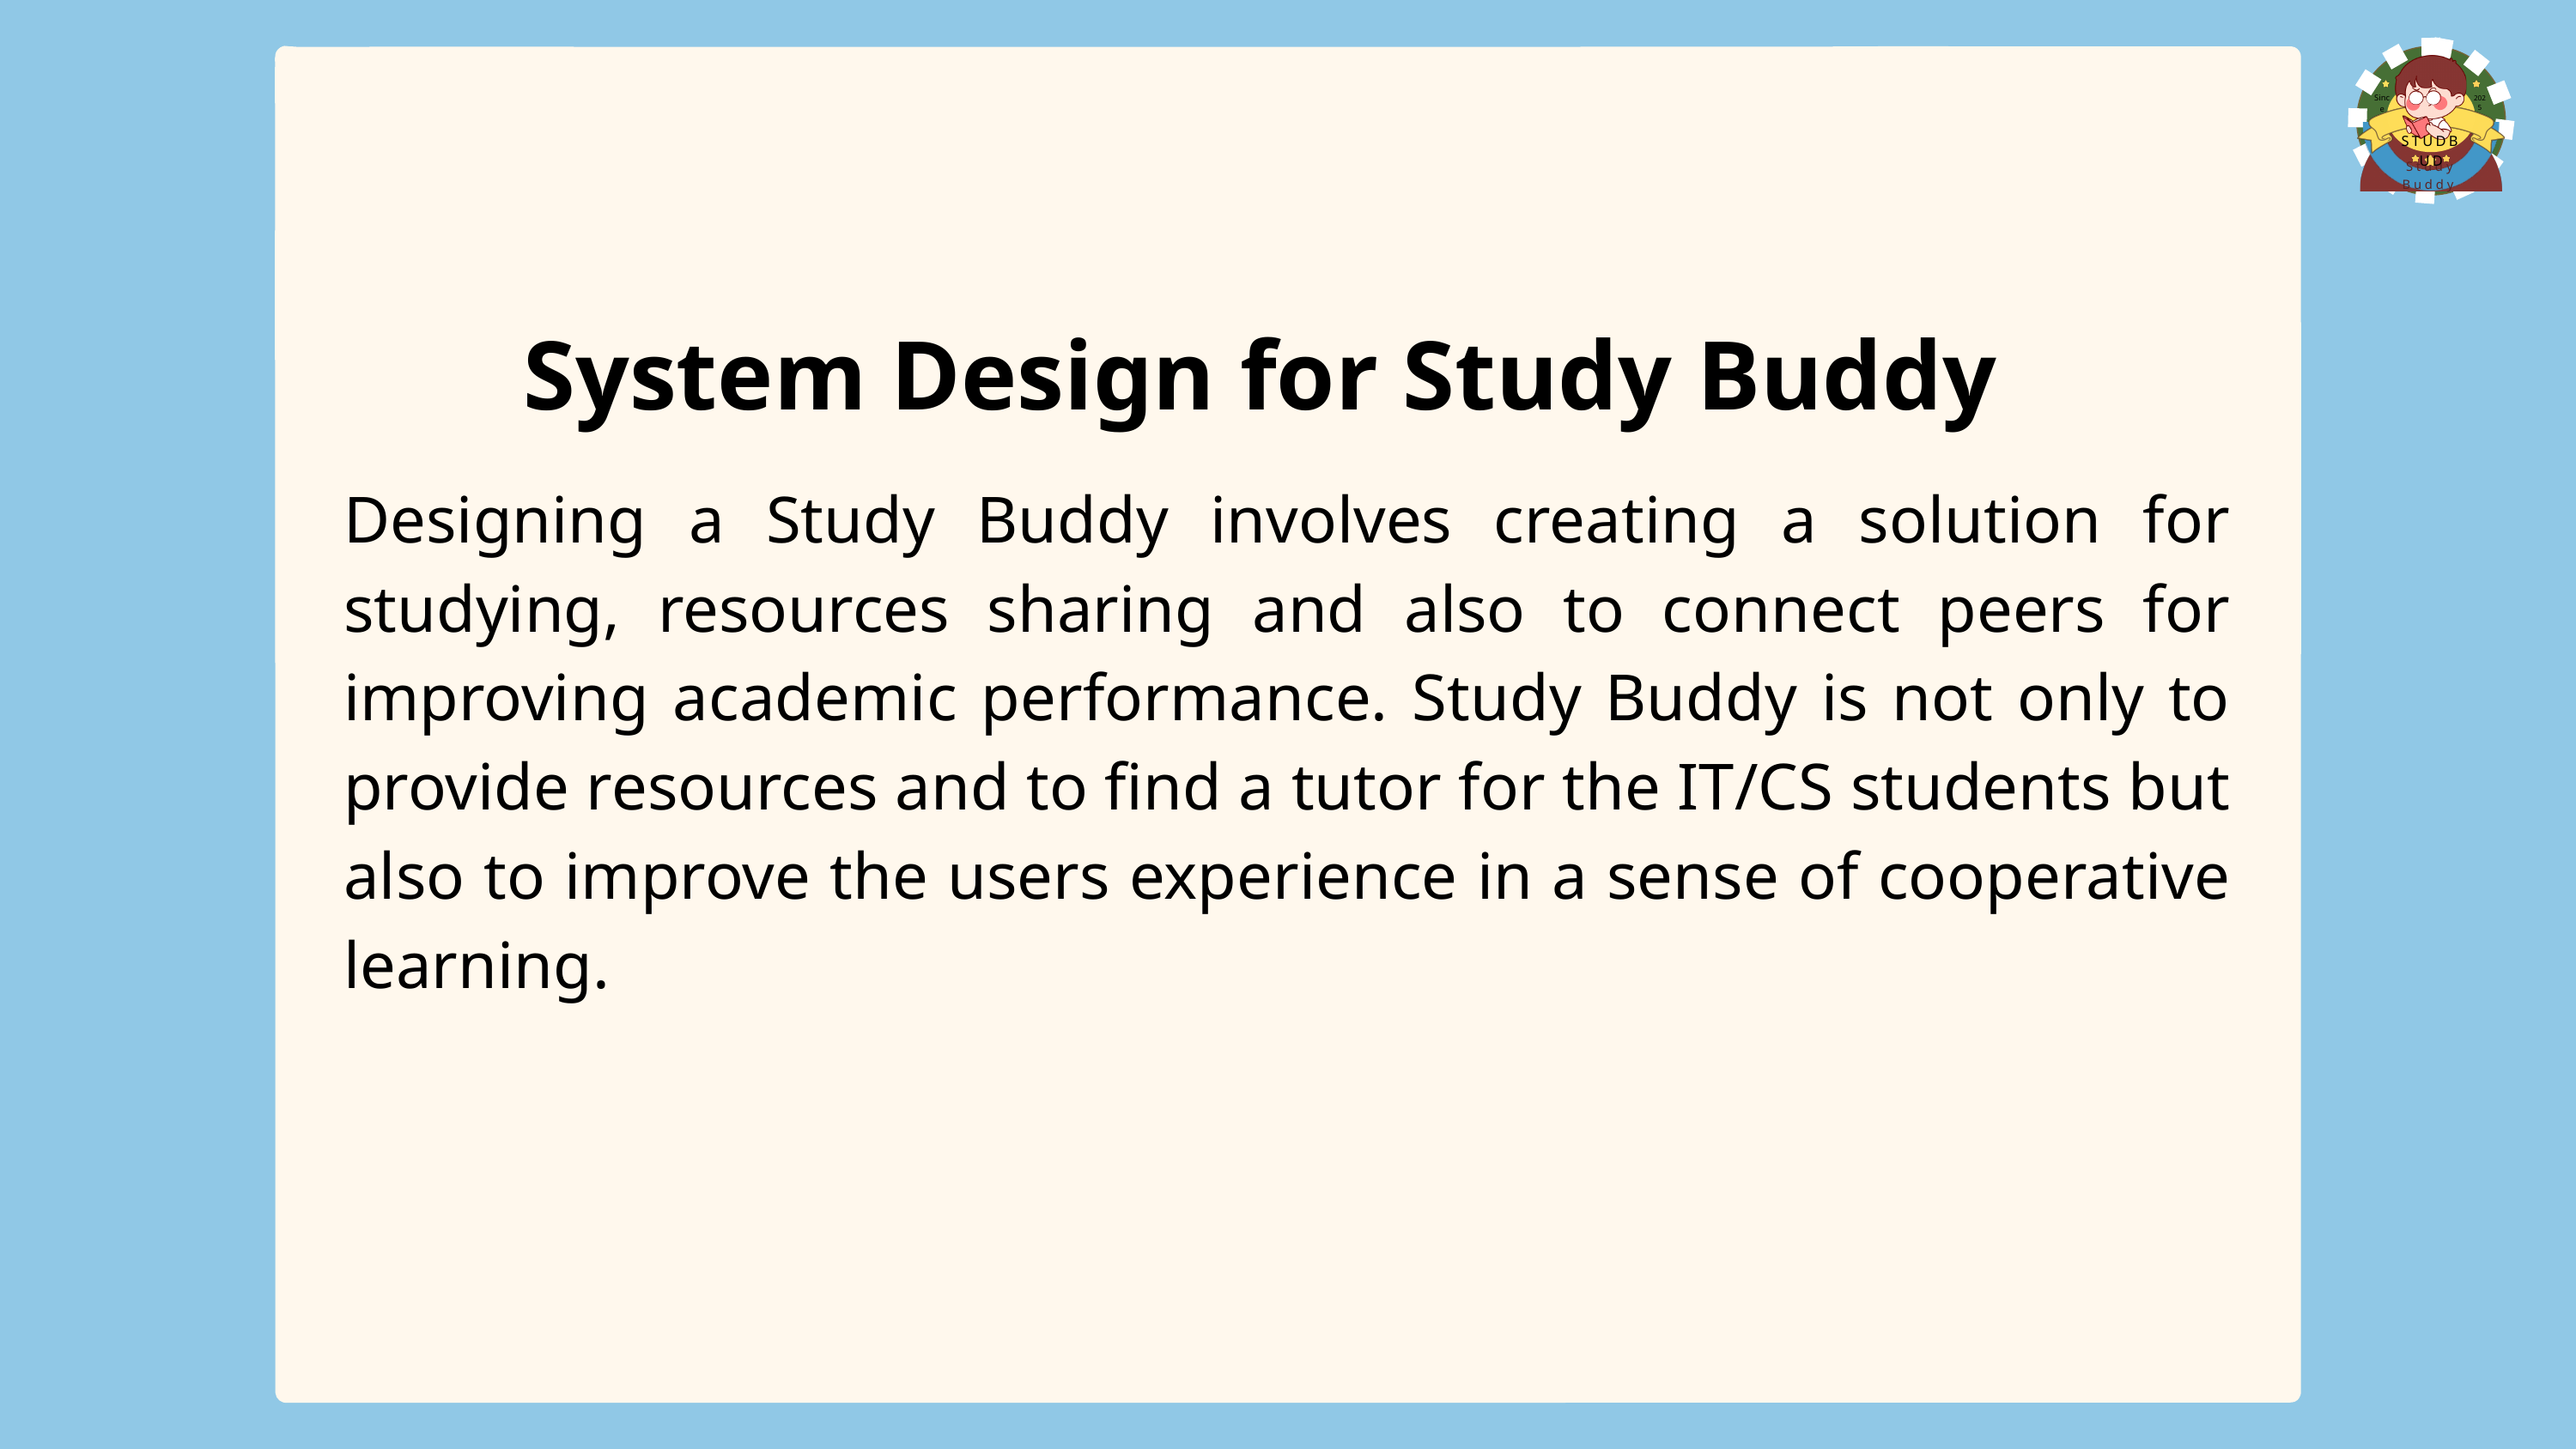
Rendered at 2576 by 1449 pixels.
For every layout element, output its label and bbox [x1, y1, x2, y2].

text_box [2394, 55, 2467, 141]
text_box [2386, 80, 2476, 153]
text_box [2357, 46, 2505, 195]
text_box [274, 45, 2302, 1404]
